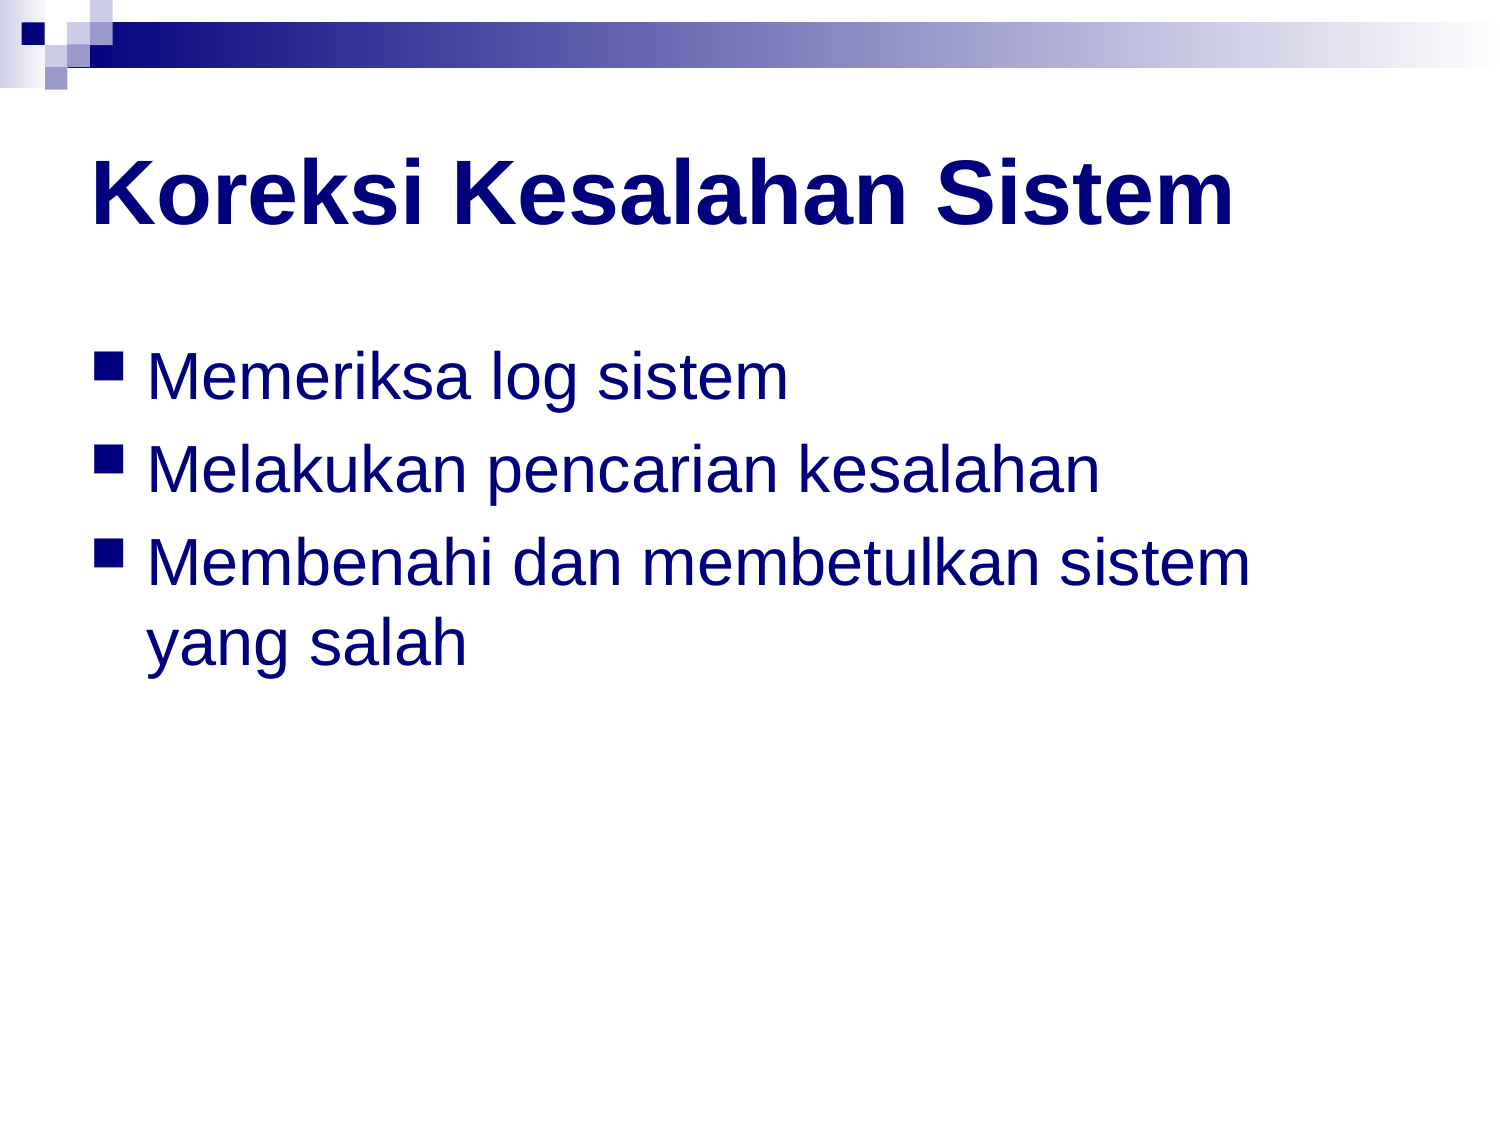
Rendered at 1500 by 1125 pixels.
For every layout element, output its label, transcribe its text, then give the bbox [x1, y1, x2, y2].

title Koreksi Kesalahan Sistem [75, 75, 1425, 300]
list Memeriksa log sistem Melakukan pencarian kesalahan Membenahi dan membetulkan sistem yang salah [75, 324, 1425, 963]
